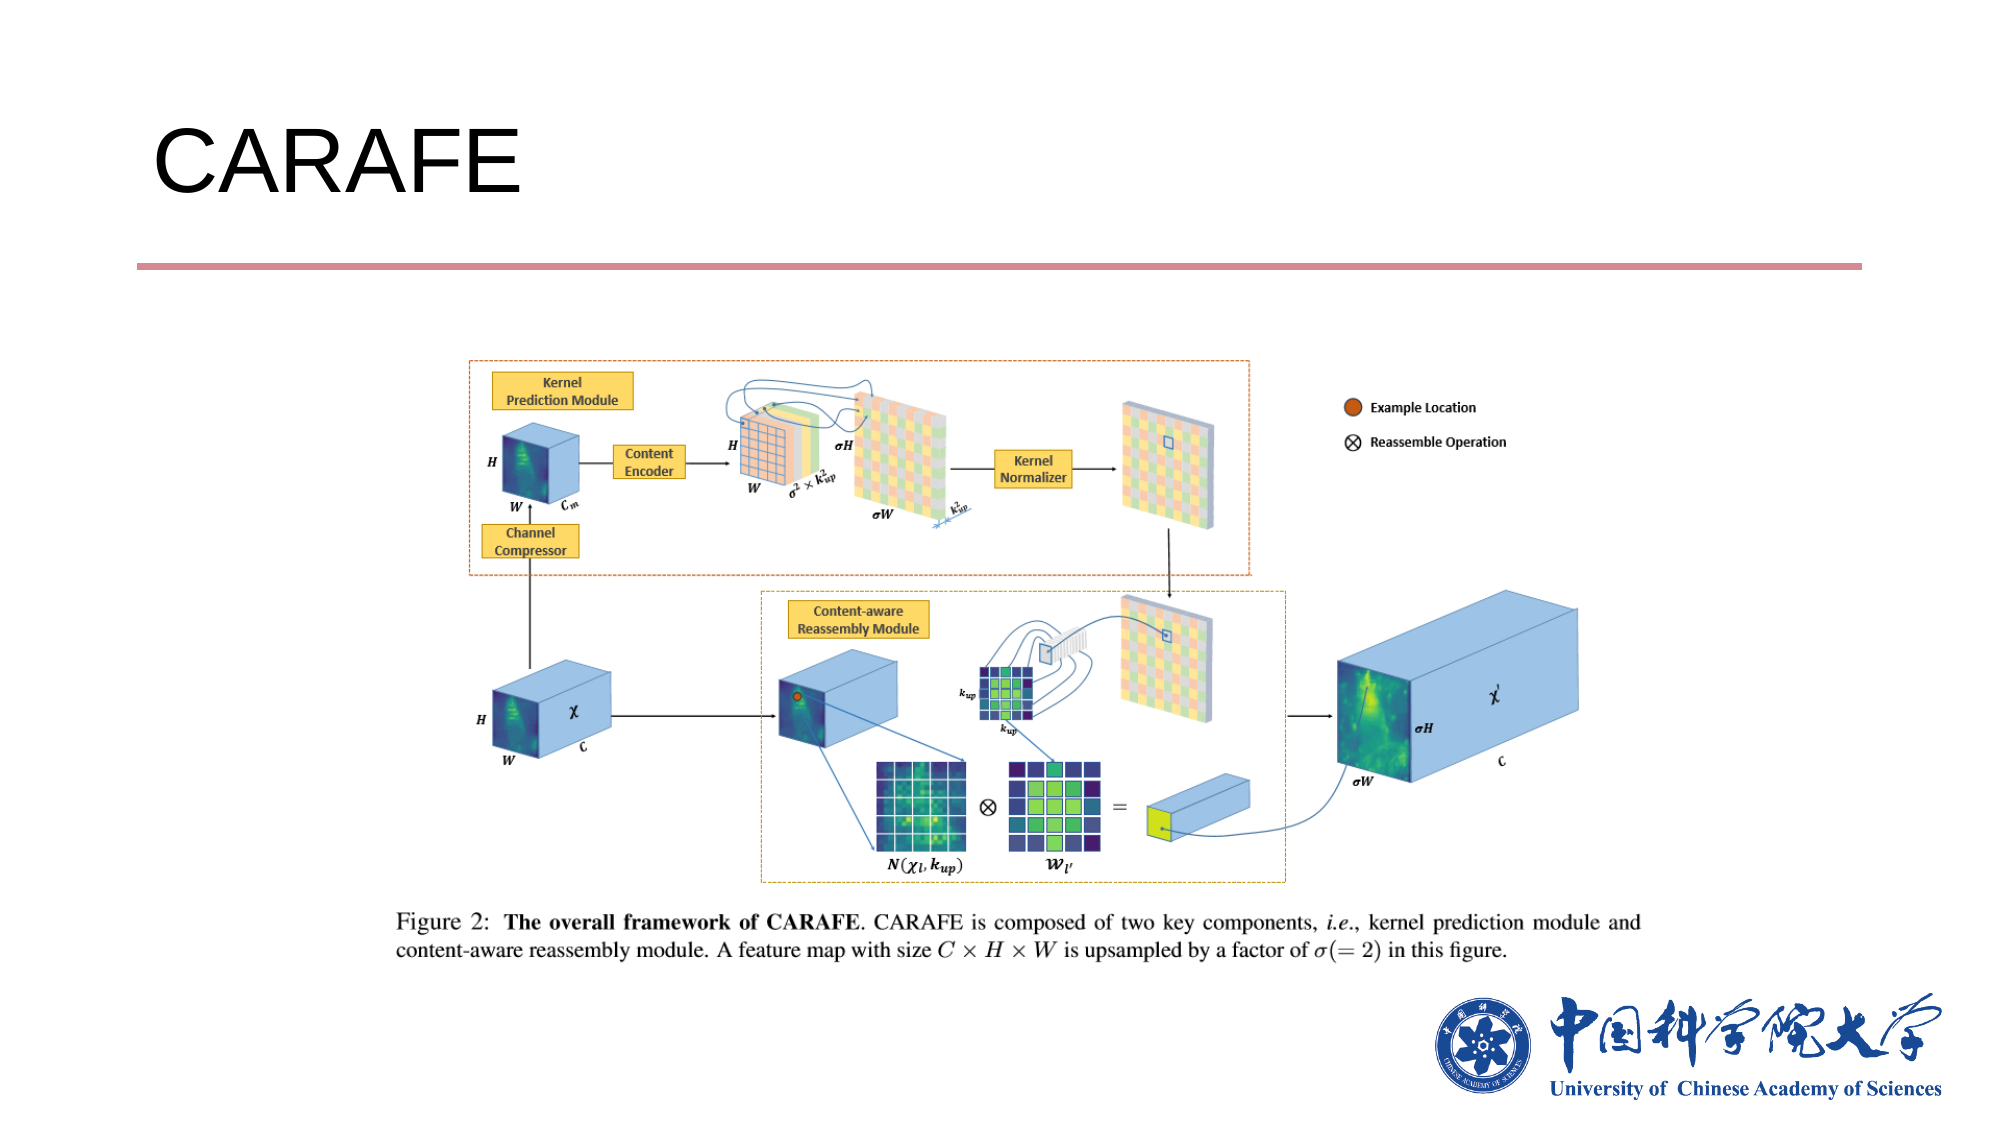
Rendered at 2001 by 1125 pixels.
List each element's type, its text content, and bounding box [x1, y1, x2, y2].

title CARAFE [137, 59, 1863, 267]
picture [1435, 993, 1942, 1100]
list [318, 332, 1682, 981]
